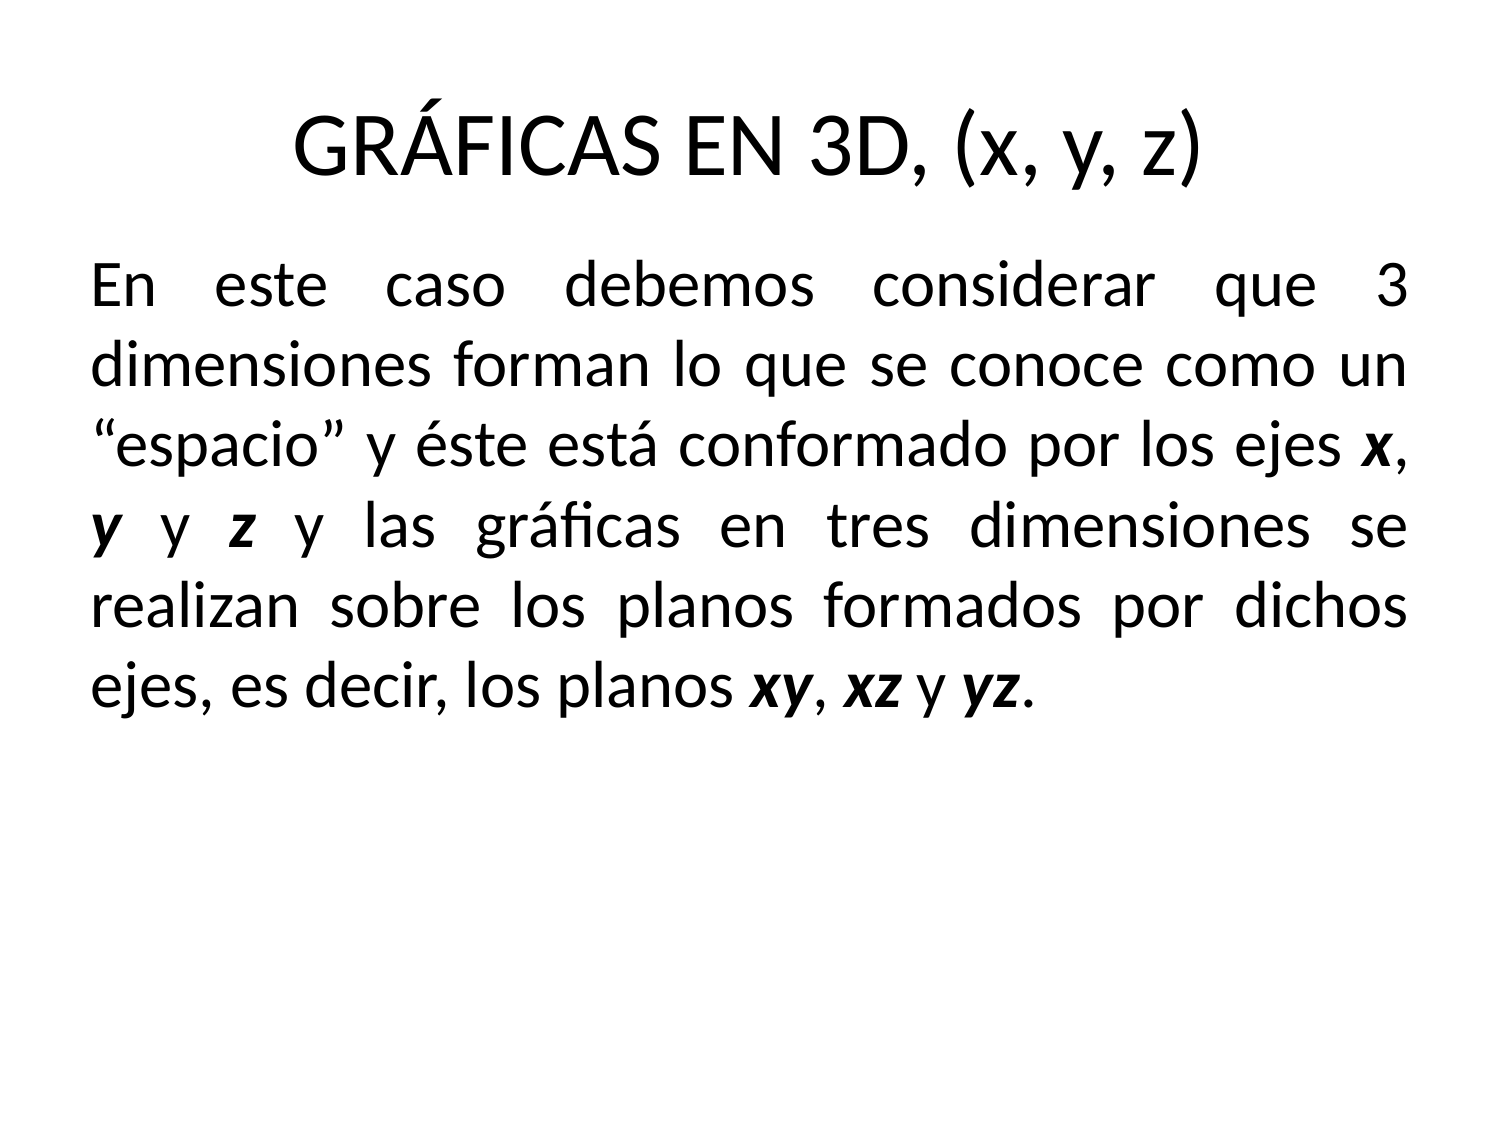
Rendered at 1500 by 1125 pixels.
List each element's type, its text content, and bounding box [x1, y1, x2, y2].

title GRÁFICAS EN 3D, (x, y, z) [75, 45, 1425, 232]
list En este caso debemos considerar que 3 dimensiones forman lo que se conoce como un “espacio” y éste está conformado por los ejes x, y y z y las gráficas en tres dimensiones se realizan sobre los planos formados por dichos ejes, es decir, los planos xy, xz y yz. [75, 232, 1425, 1075]
